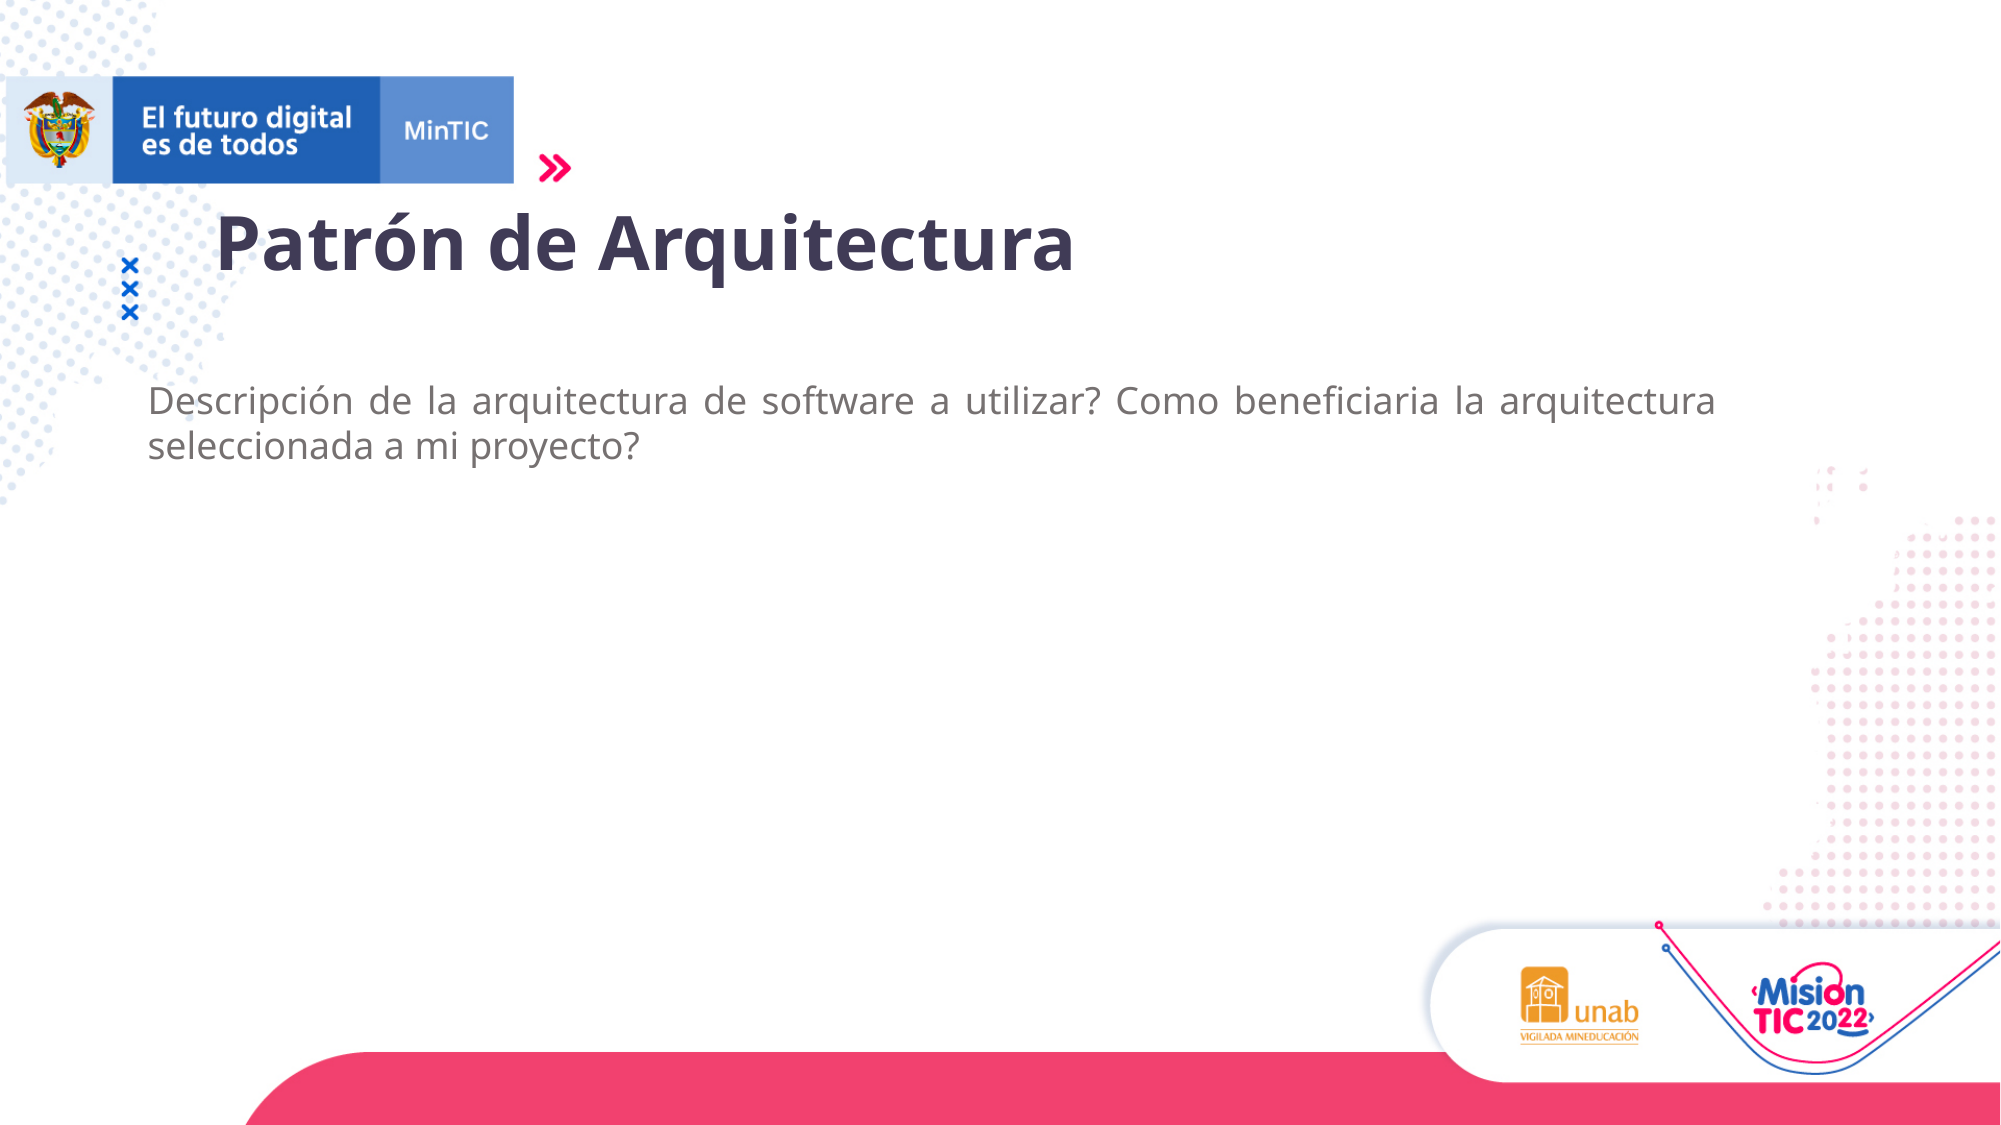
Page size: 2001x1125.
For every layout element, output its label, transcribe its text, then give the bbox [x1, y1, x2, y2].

picture [0, 0, 2001, 1125]
text_box Descripción de la arquitectura de software a utilizar? Como beneficiaria la arquitectura seleccionada a mi proyecto? [132, 369, 1733, 520]
text_box Patrón de Arquitectura [199, 188, 1924, 294]
